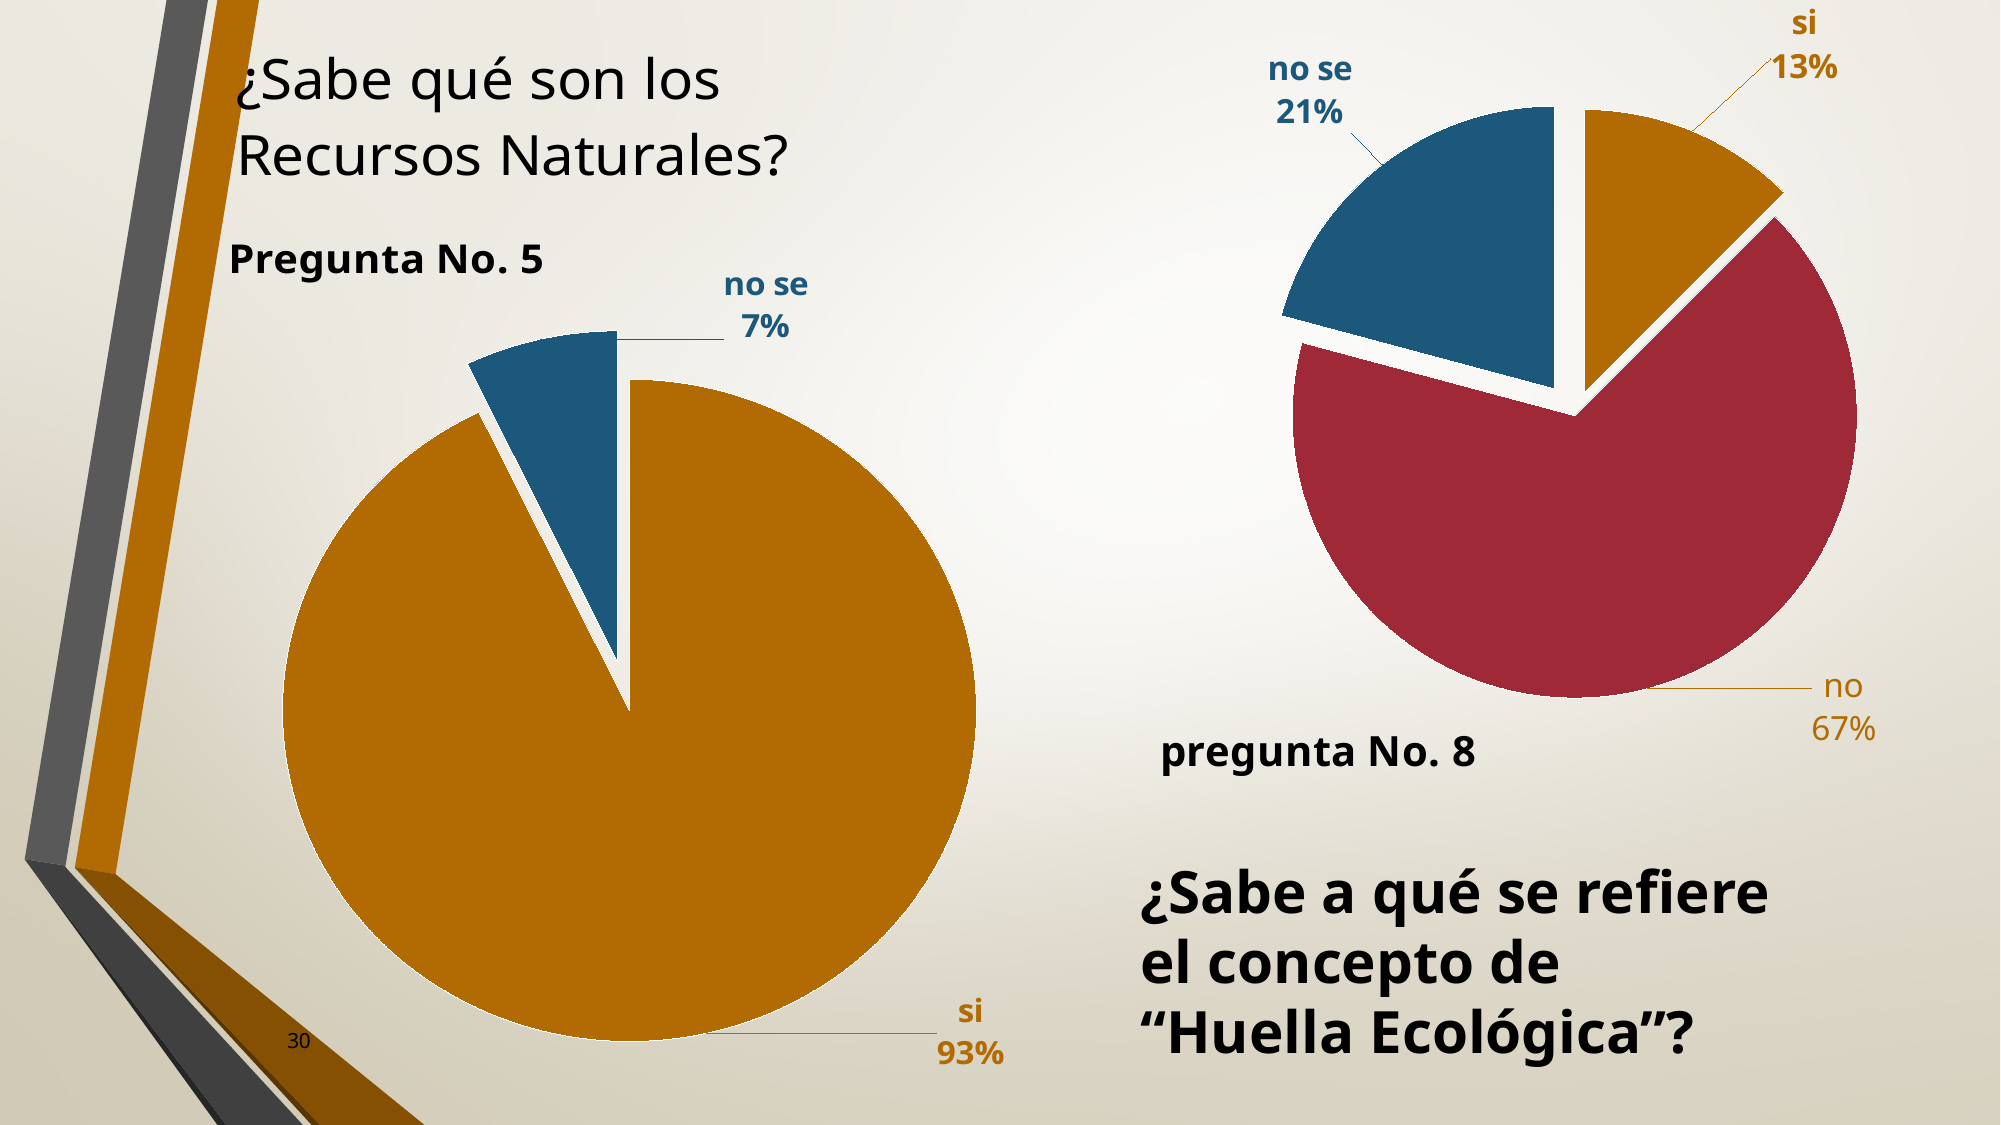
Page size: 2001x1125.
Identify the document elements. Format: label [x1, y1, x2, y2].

chart [97, 0, 2000, 1125]
